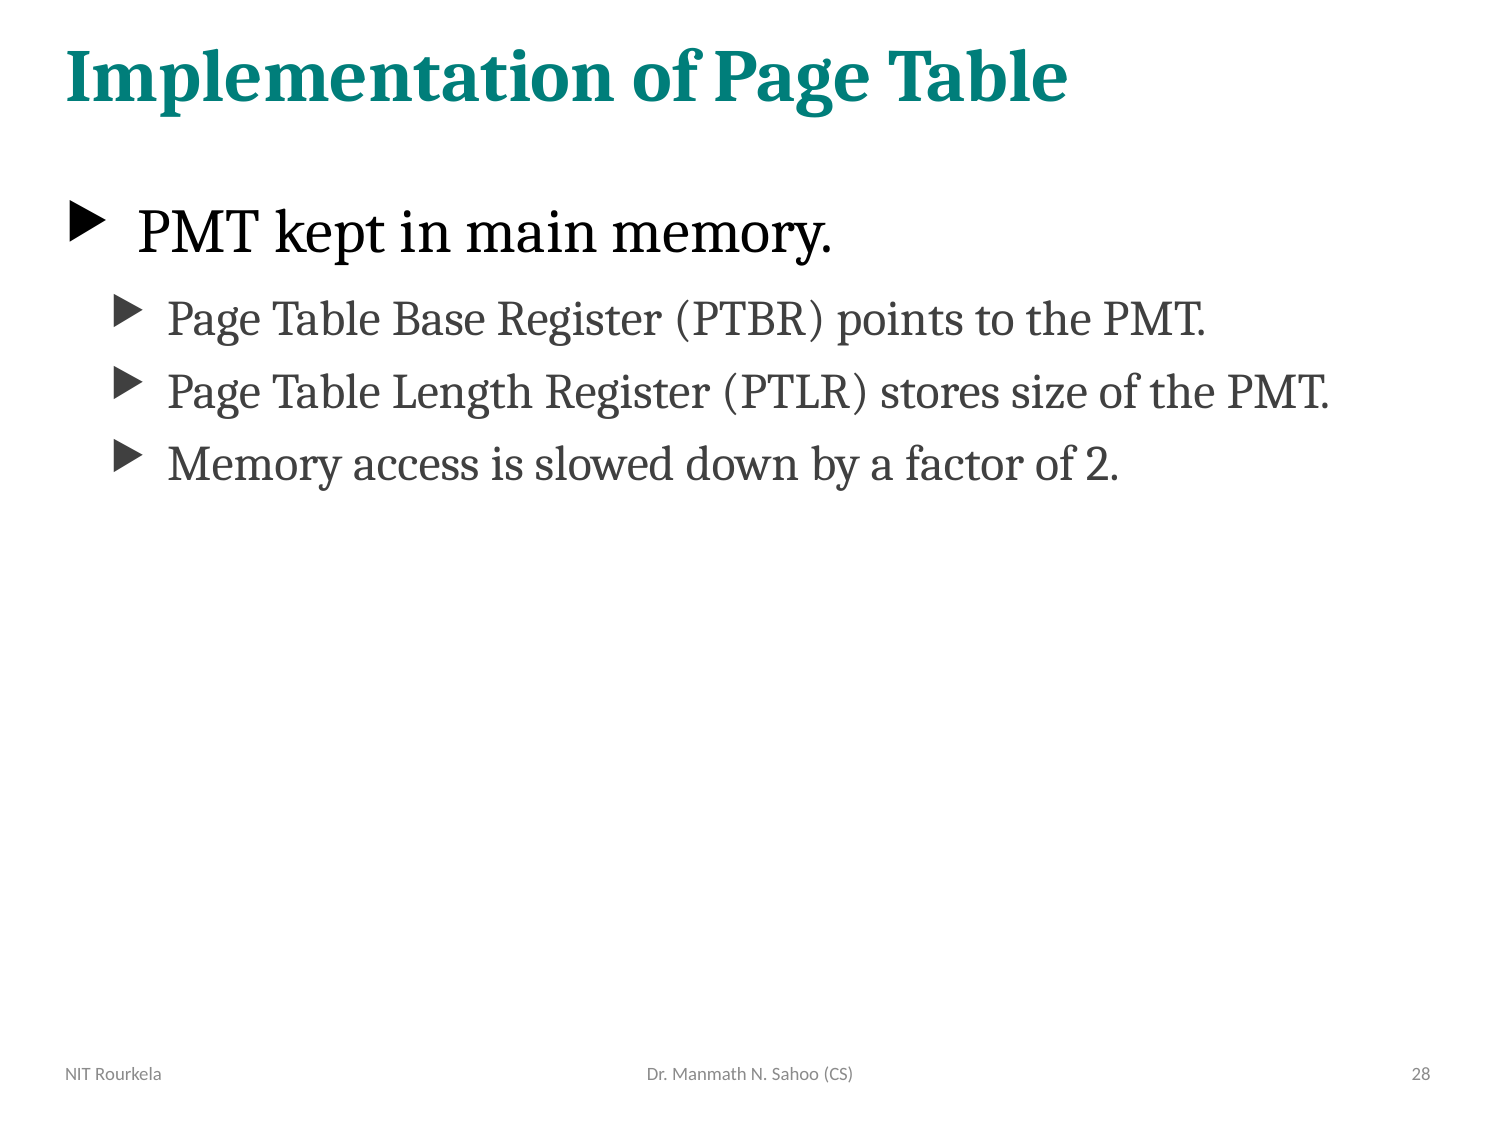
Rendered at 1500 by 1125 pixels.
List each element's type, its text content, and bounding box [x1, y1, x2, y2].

title Implementation of Page Table [50, 5, 1446, 149]
footer Dr. Manmath N. Sahoo (CS) [496, 1042, 1004, 1103]
slide_number NIT Rourkela [50, 1042, 441, 1103]
slide_number 28 [1089, 1042, 1446, 1103]
list PMT kept in main memory. Page Table Base Register (PTBR) points to the PMT. Page Table Length Register (PTLR) stores size of the PMT. Memory access is slowed down by a factor of 2. [50, 167, 1446, 1014]
